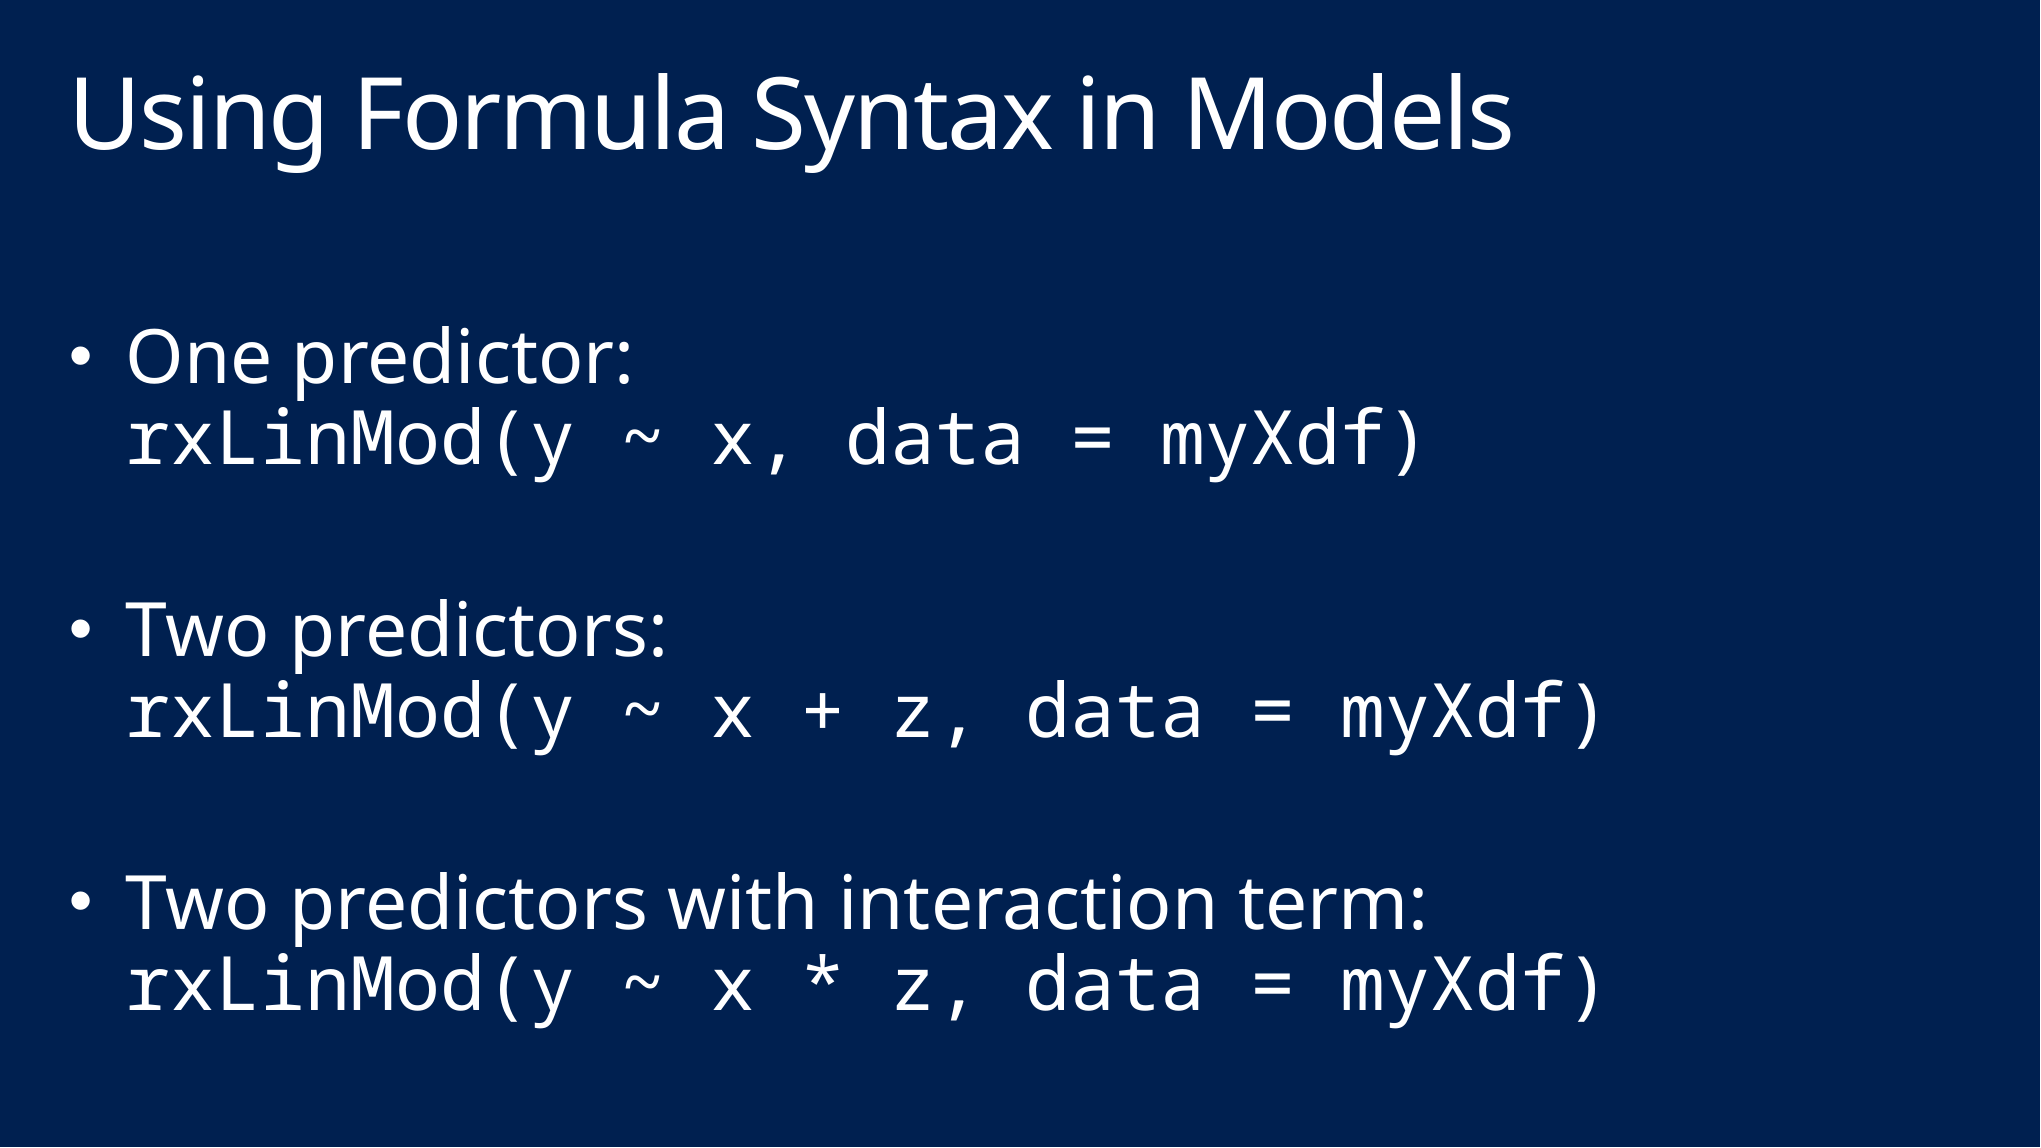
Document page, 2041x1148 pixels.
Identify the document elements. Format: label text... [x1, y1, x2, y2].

title Using Formula Syntax in Models [45, 48, 1996, 198]
list One predictor: rxLinMod(y ~ x, data = myXdf) Two predictors: rxLinMod(y ~ x + z, data = myXdf) Two predictors with interaction term: rxLinMod(y ~ x * z, data = myXdf) [45, 198, 1996, 1148]
